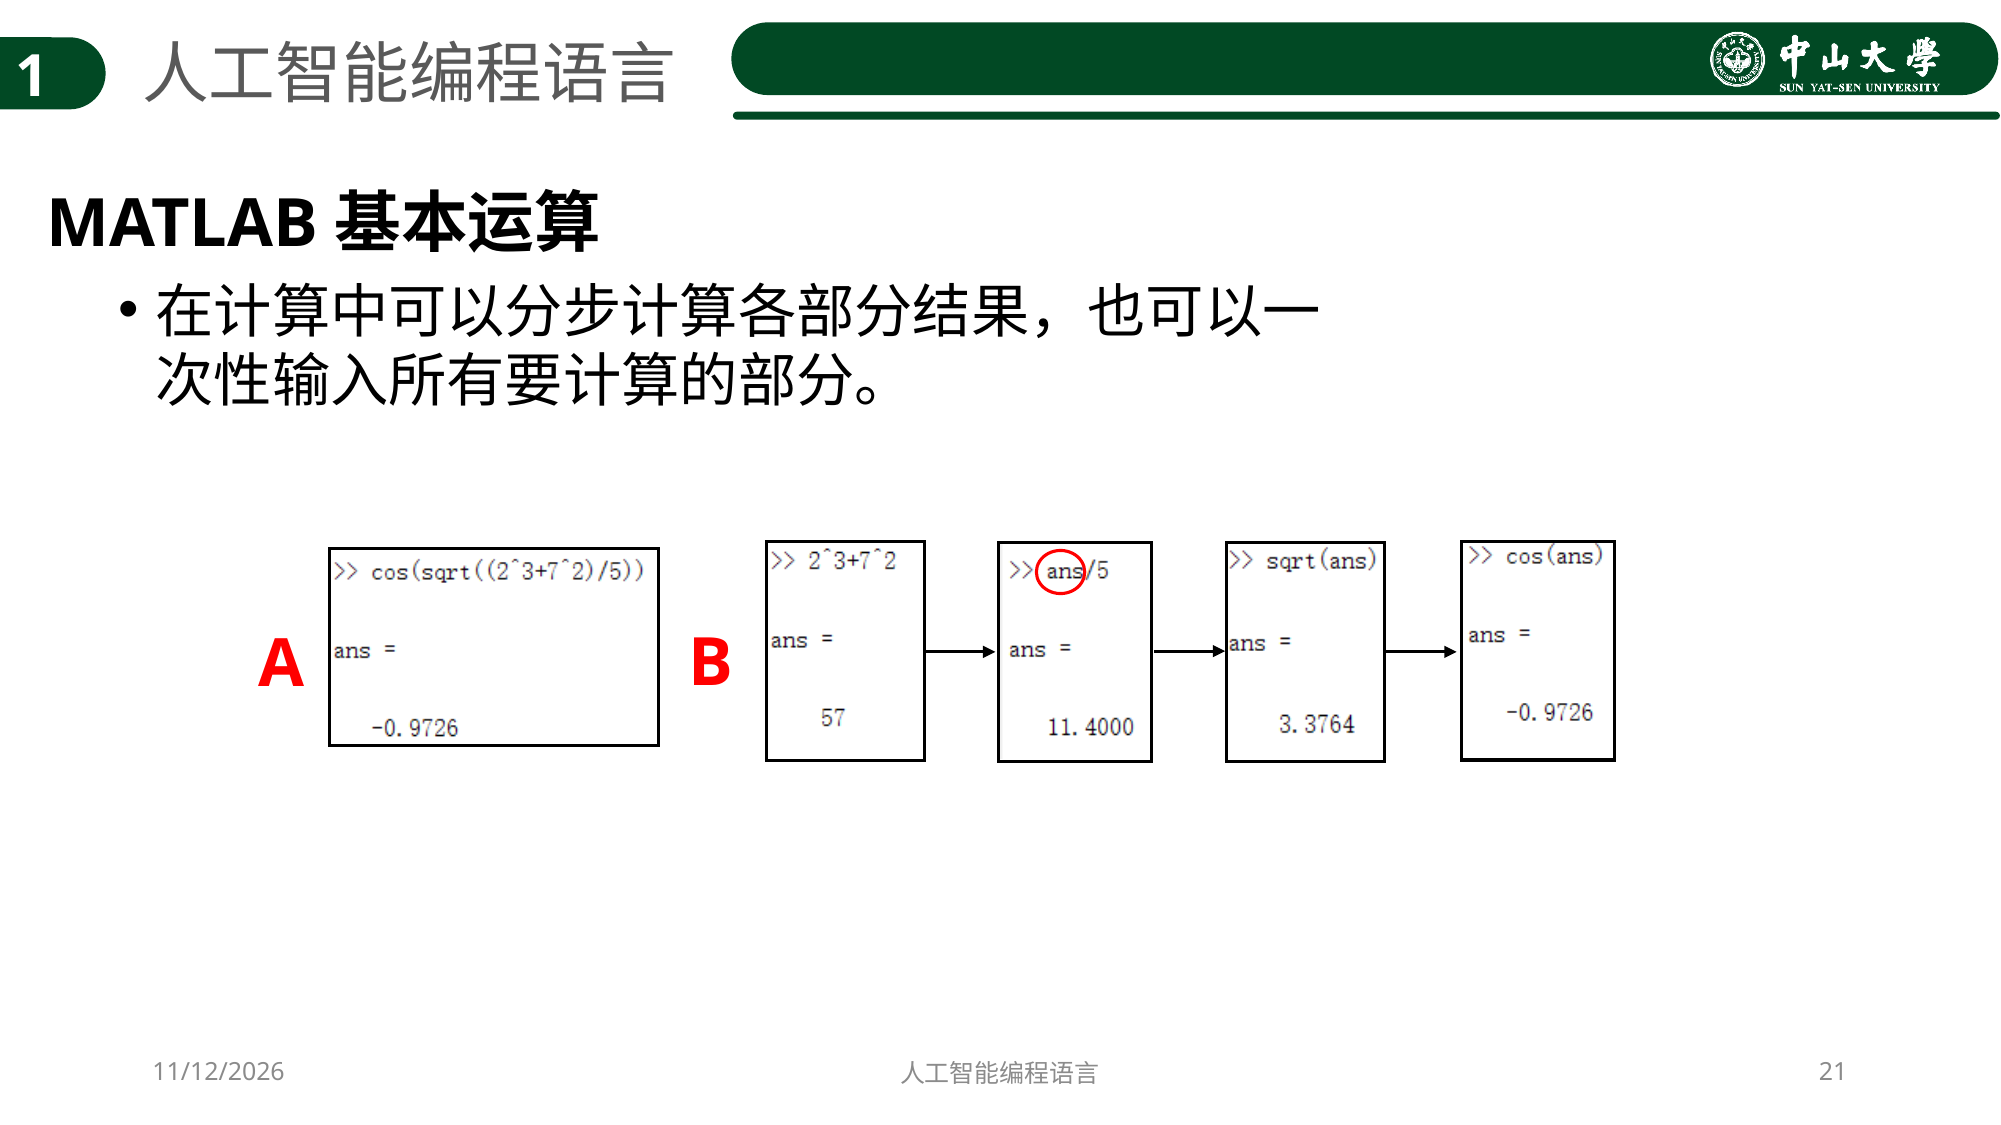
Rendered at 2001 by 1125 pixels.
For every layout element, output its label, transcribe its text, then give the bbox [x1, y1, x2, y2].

picture [329, 550, 655, 746]
picture [1695, 18, 1969, 115]
slide_number 21 [1412, 1042, 1863, 1103]
picture [998, 541, 1152, 759]
text_box A [243, 612, 329, 708]
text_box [731, 22, 2000, 120]
list 在计算中可以分步计算各部分结果，也可以一次性输入所有要计算的部分。 [103, 266, 1379, 1057]
text_box 1 [0, 36, 107, 111]
text_box [328, 547, 659, 747]
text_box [1461, 534, 1616, 761]
text_box [997, 541, 1152, 762]
footer 人工智能编程语言 [662, 1057, 1338, 1103]
picture [1224, 541, 1391, 761]
picture [766, 541, 925, 753]
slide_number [137, 1057, 588, 1103]
text_box [766, 753, 925, 761]
text_box 人工智能编程语言 [127, 23, 692, 119]
text_box B [673, 611, 761, 706]
text_box MATLAB基本运算 [31, 132, 1940, 268]
